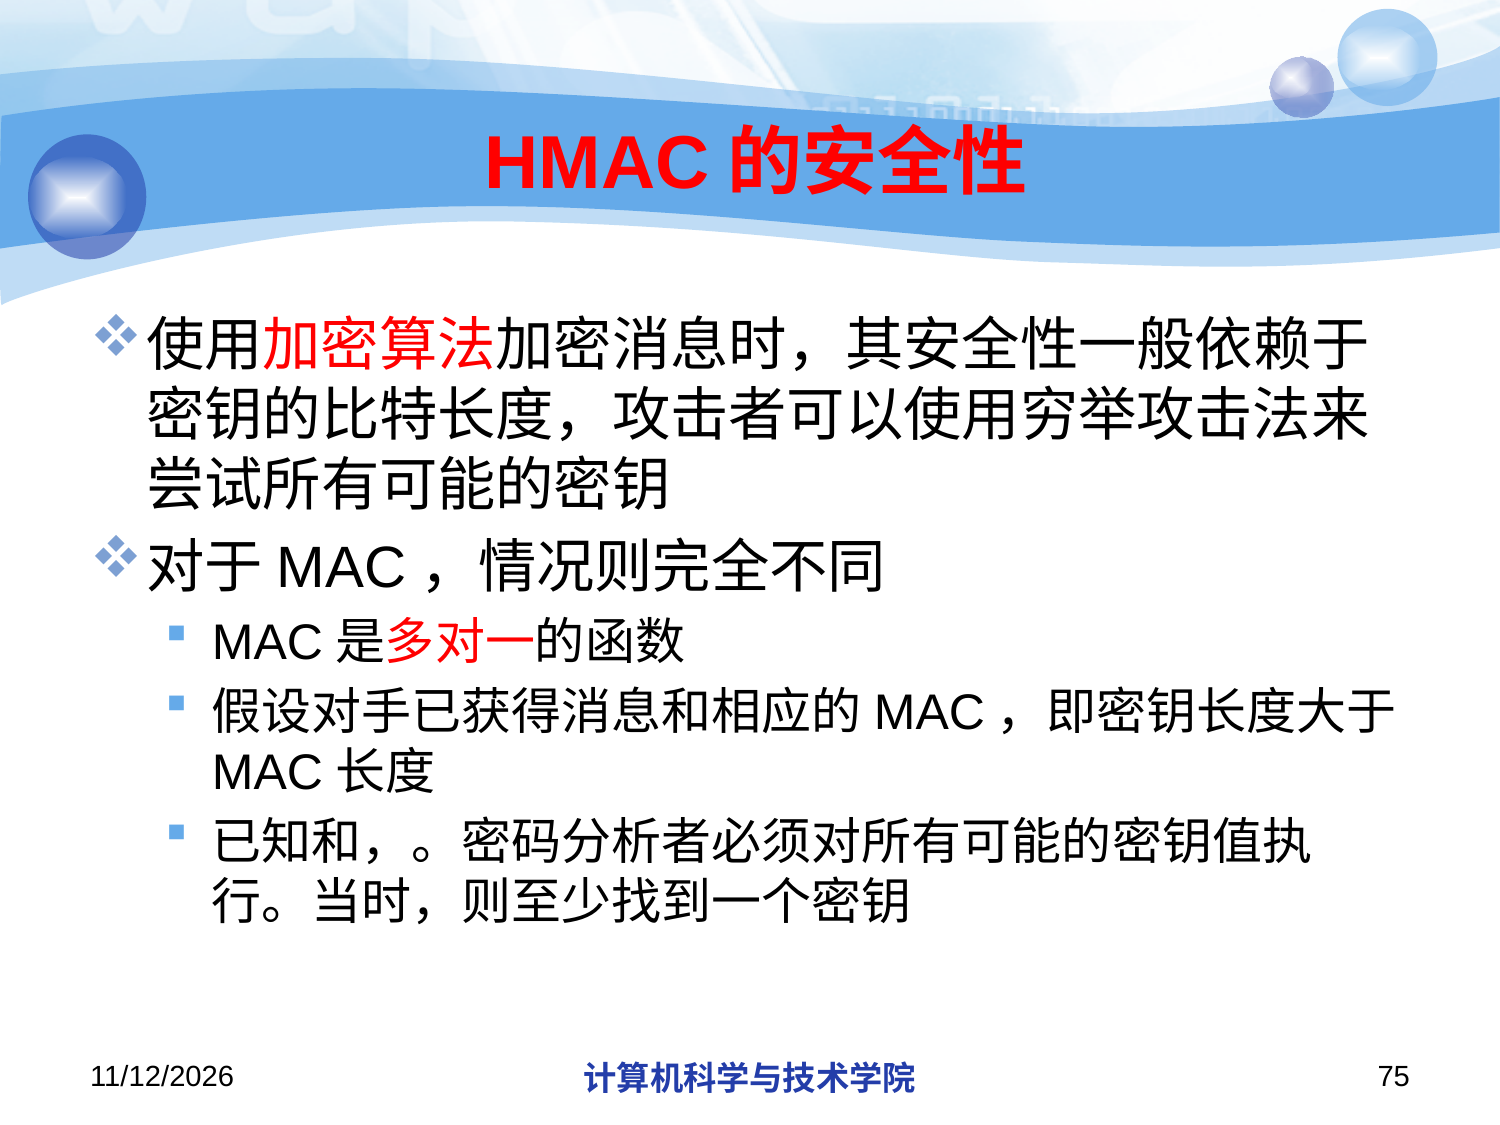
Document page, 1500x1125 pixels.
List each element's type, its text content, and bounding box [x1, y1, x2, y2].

picture [0, 0, 1500, 112]
title HMAC的安全性 [149, 112, 1363, 206]
footer 计算机科学与技术学院 [512, 1049, 988, 1103]
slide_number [74, 1049, 426, 1103]
slide_number 75 [1074, 1049, 1426, 1103]
